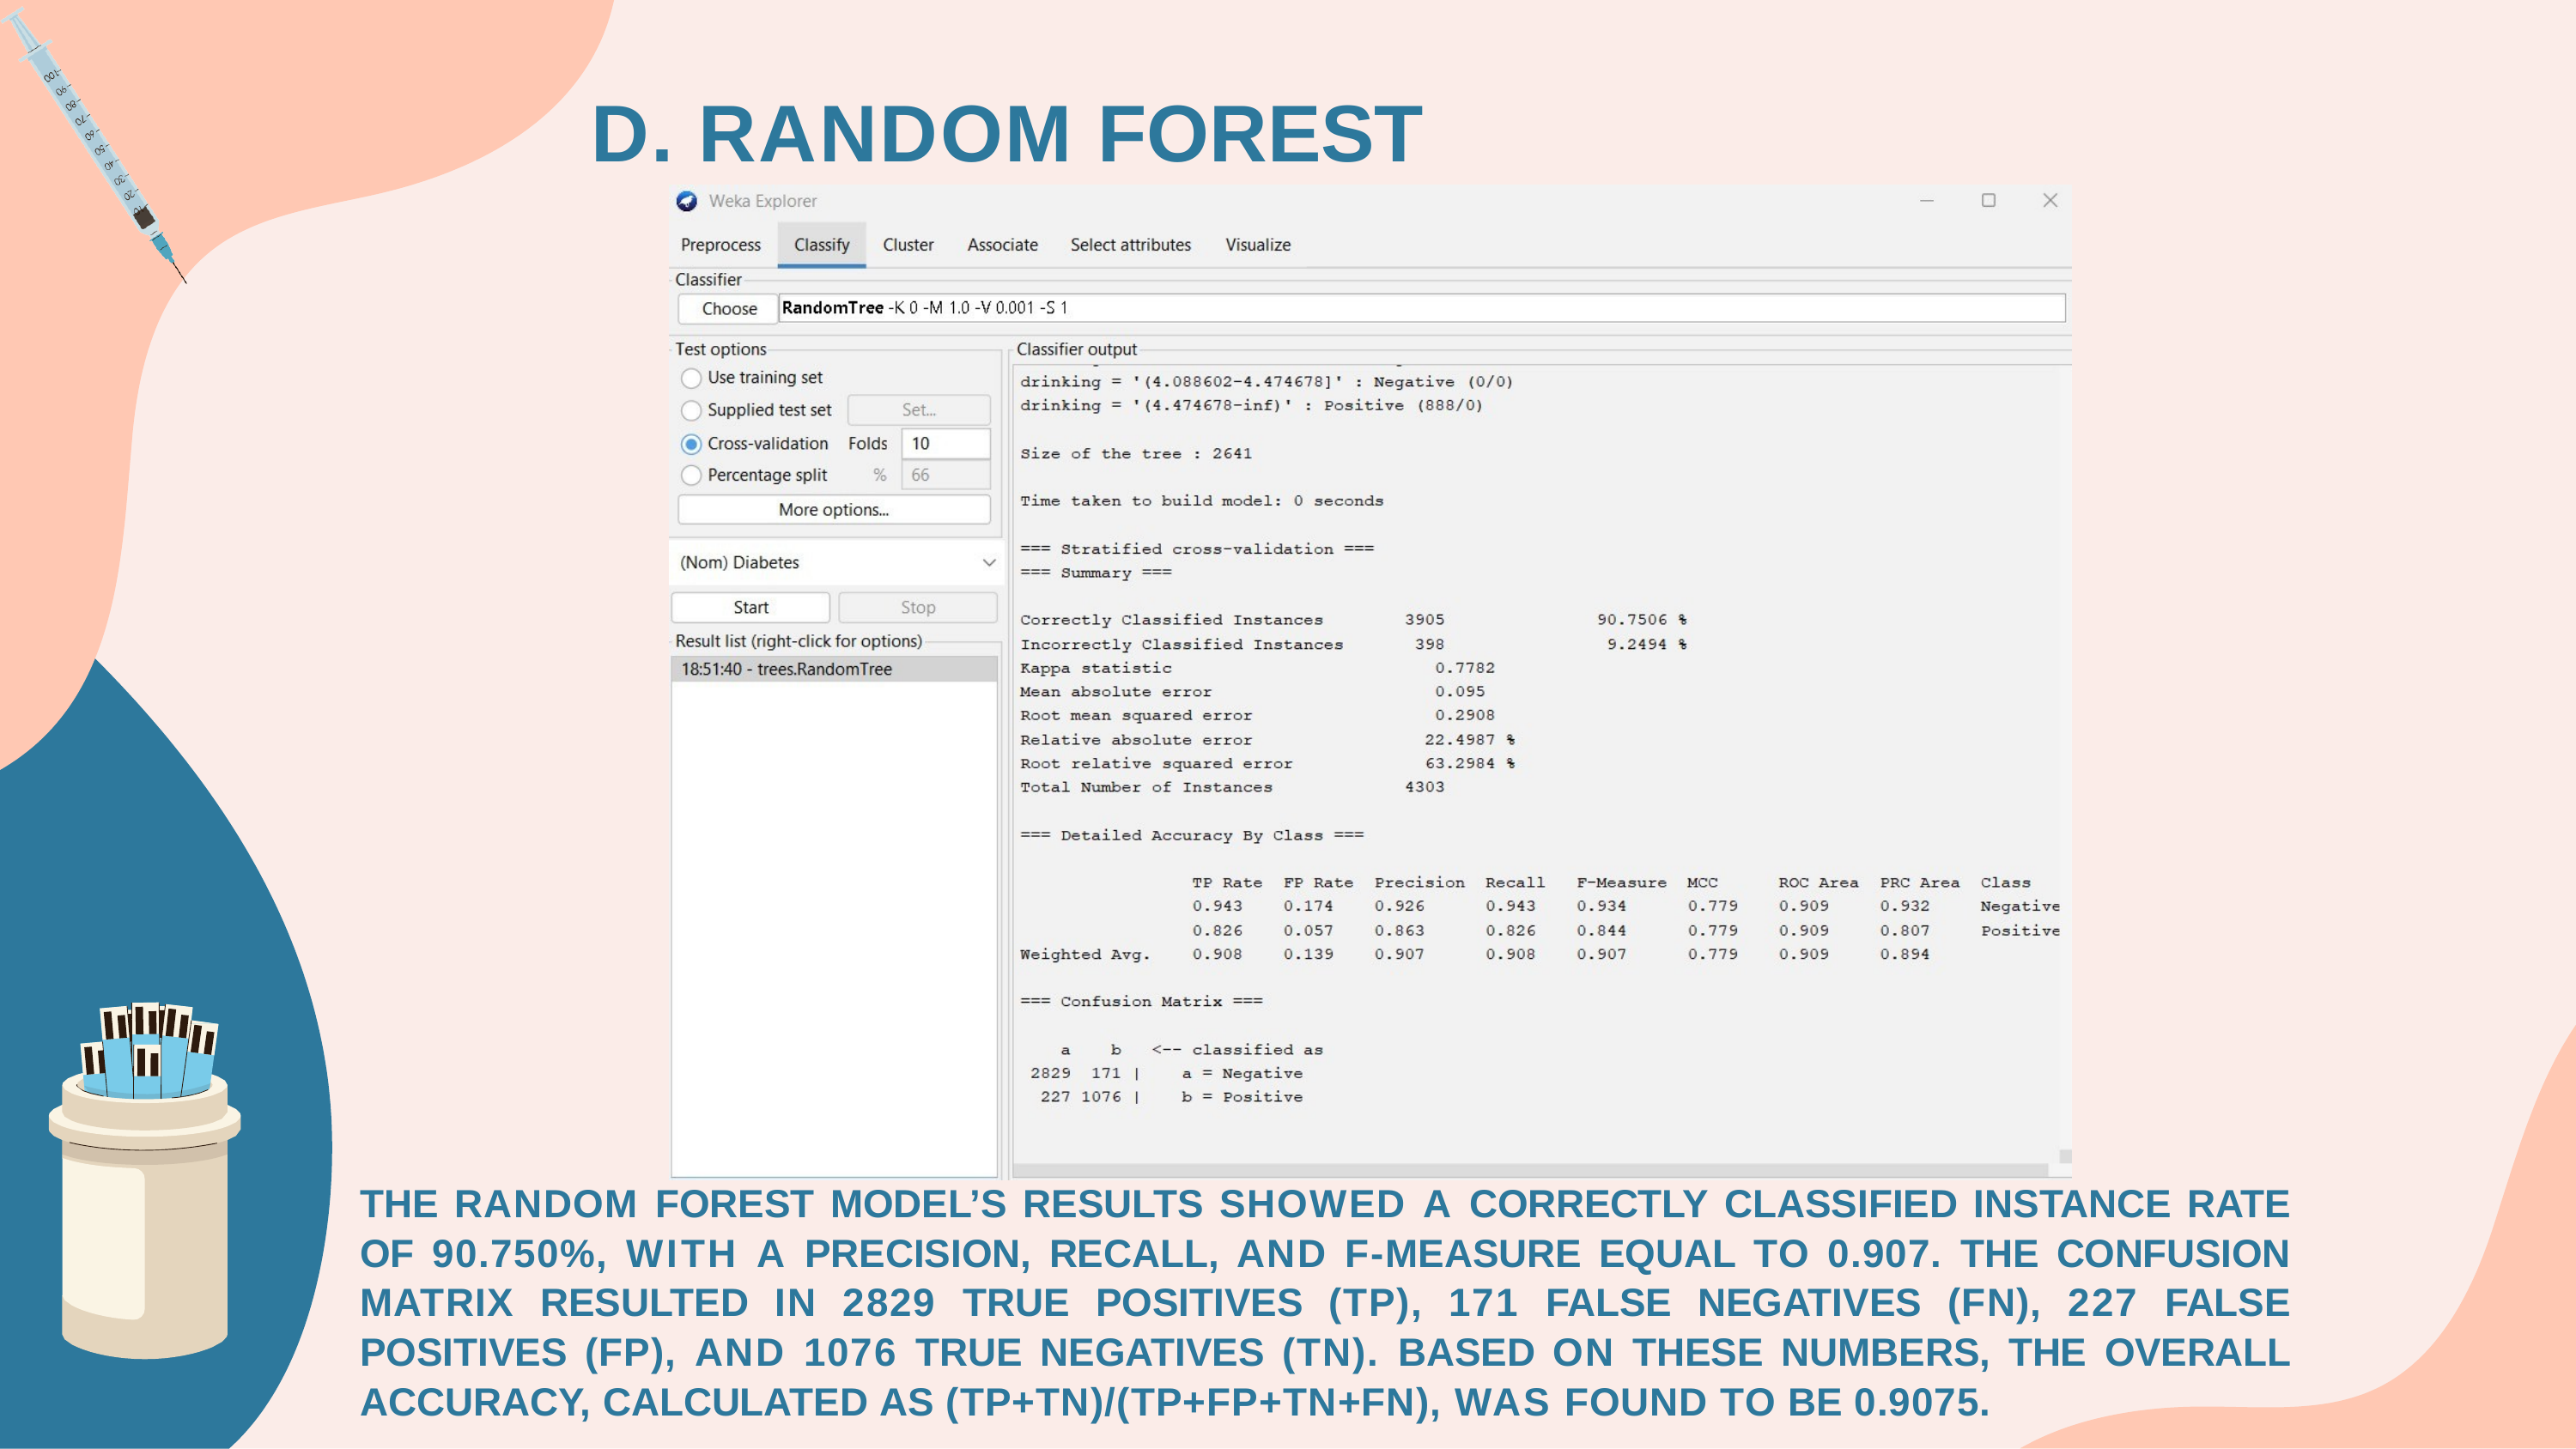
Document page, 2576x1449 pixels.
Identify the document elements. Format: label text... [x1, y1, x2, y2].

text_box THE RANDOM FOREST MODEL’S RESULTS SHOWED A CORRECTLY CLASSIFIED INSTANCE RATE OF 90.750%, WITH A PRECISION, RECALL, AND F-MEASURE EQUAL TO 0.907. THE CONFUSION MATRIX RESULTED IN 2829 TRUE POSITIVES (TP), 171 FALSE NEGATIVES (FN), 227 FALSE POSITIVES (FP), AND 1076 TRUE NEGATIVES (TN). BASED ON THESE NUMBERS, THE OVERALL ACCURACY, CALCULATED AS (TP+TN)/(TP+FP+TN+FN), WAS FOUND TO BE 0.9075. [621, 1173, 665, 1424]
title D. RANDOM FOREST [621, 79, 1425, 324]
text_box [0, 0, 615, 1449]
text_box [669, 185, 2576, 1449]
picture [0, 5, 187, 284]
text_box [48, 1002, 241, 1360]
